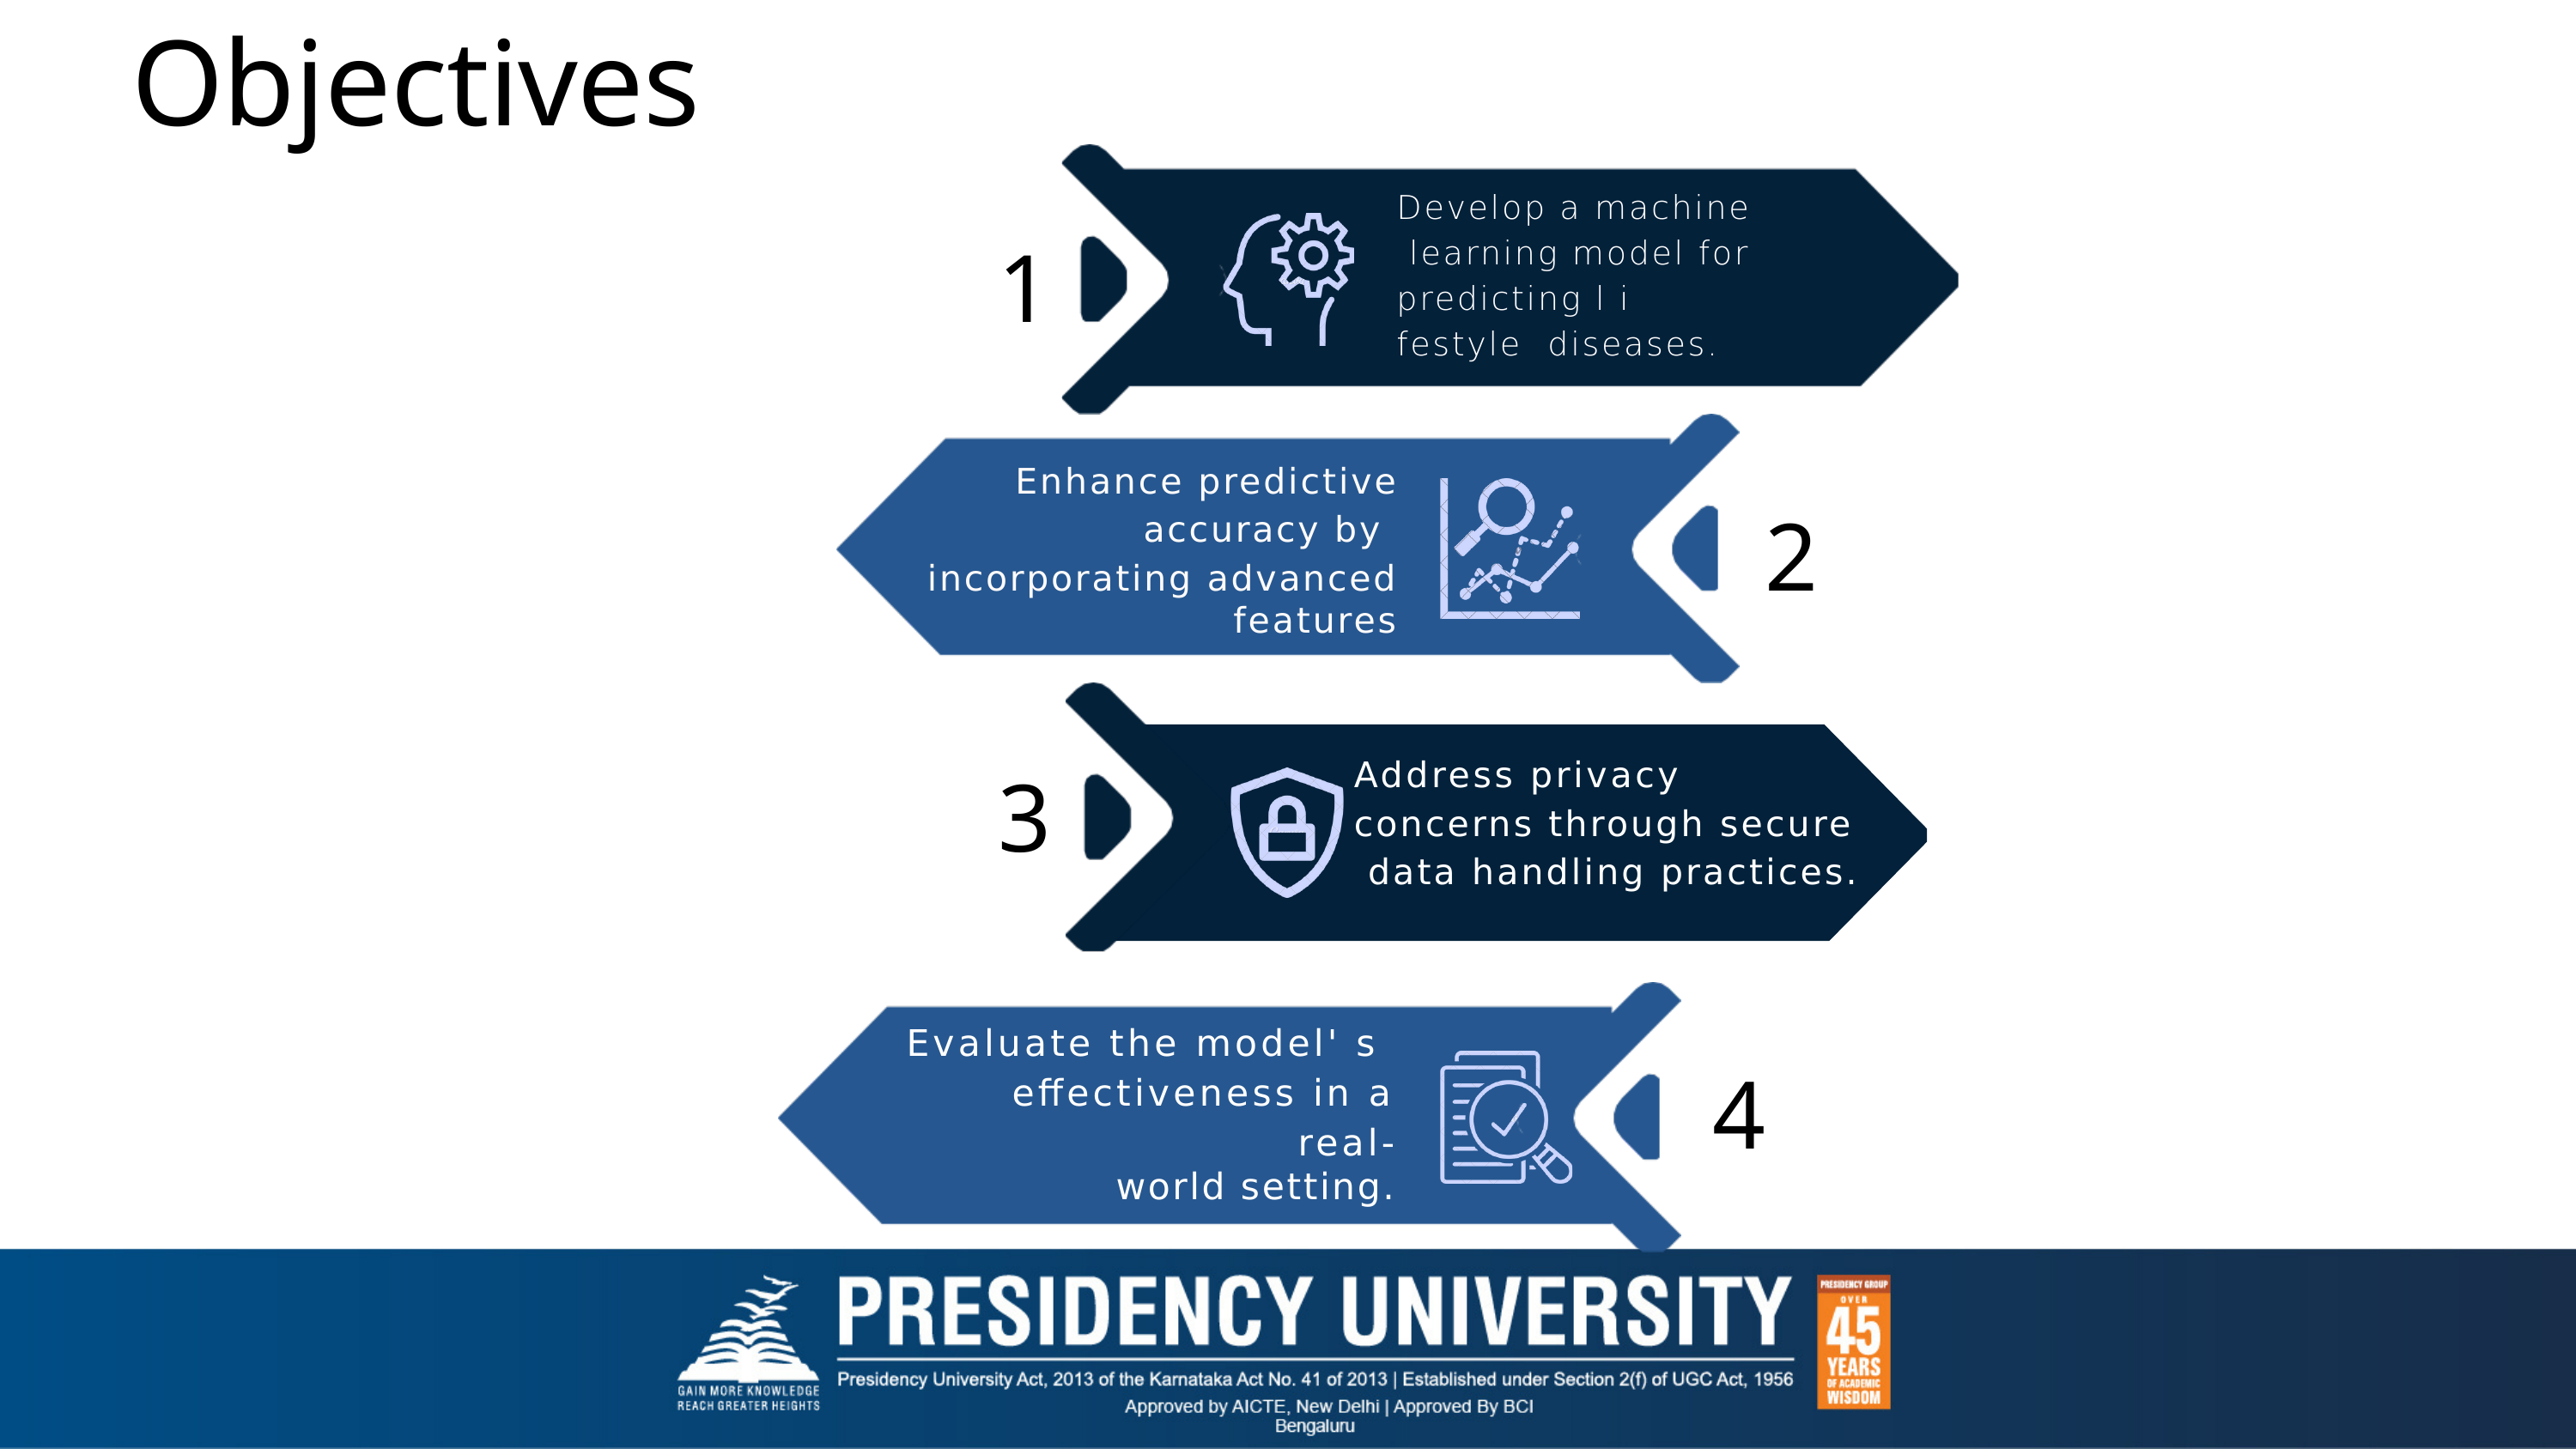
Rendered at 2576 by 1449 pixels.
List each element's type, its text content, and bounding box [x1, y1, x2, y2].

text_box 4 [1710, 1037, 1769, 1168]
text_box [1440, 1051, 1573, 1184]
text_box [778, 982, 1681, 1252]
text_box Enhance predictive accuracy by incorporating advanced features [918, 458, 1397, 640]
text_box [1065, 682, 1230, 953]
text_box [0, 0, 2576, 1449]
text_box Objectives [131, 21, 2328, 149]
text_box [1222, 213, 1354, 346]
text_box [1092, 724, 1928, 942]
text_box Evaluate the model' s effectiveness in a real- world setting. [900, 1014, 1395, 1207]
text_box [1061, 144, 1959, 415]
text_box 1 [998, 209, 1048, 341]
text_box Develop a machine learning model for predicting l i festyle diseases. [1396, 179, 1764, 362]
text_box 3 [997, 740, 1053, 871]
text_box 2 [1765, 479, 1817, 610]
text_box [836, 414, 1740, 683]
text_box [1440, 478, 1580, 619]
